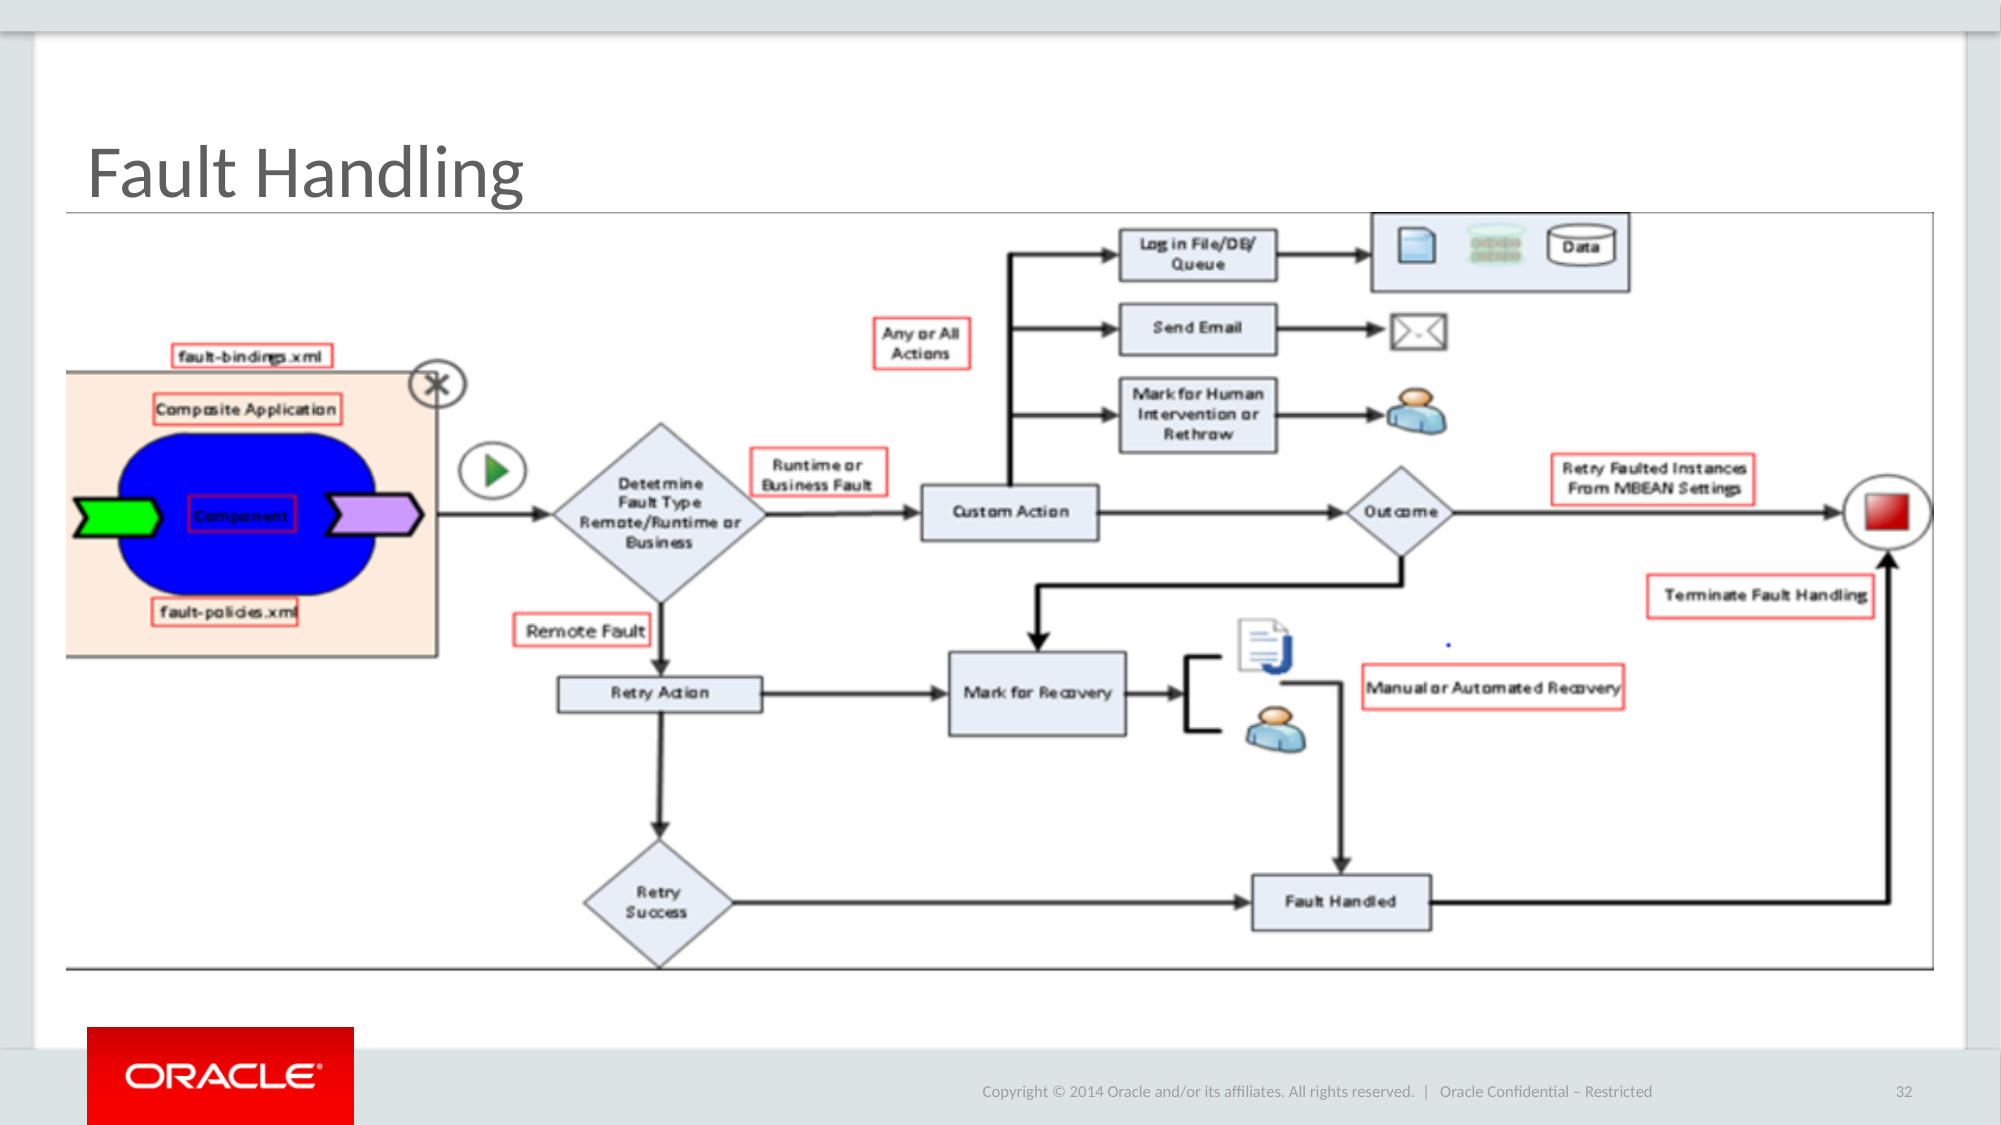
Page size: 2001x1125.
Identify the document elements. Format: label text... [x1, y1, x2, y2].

title Fault Handling [87, 66, 1913, 209]
footer Oracle Confidential – Restricted [1440, 1075, 1850, 1106]
picture [66, 212, 1934, 976]
picture [87, 1027, 354, 1125]
slide_number 32 [1850, 1075, 1913, 1106]
